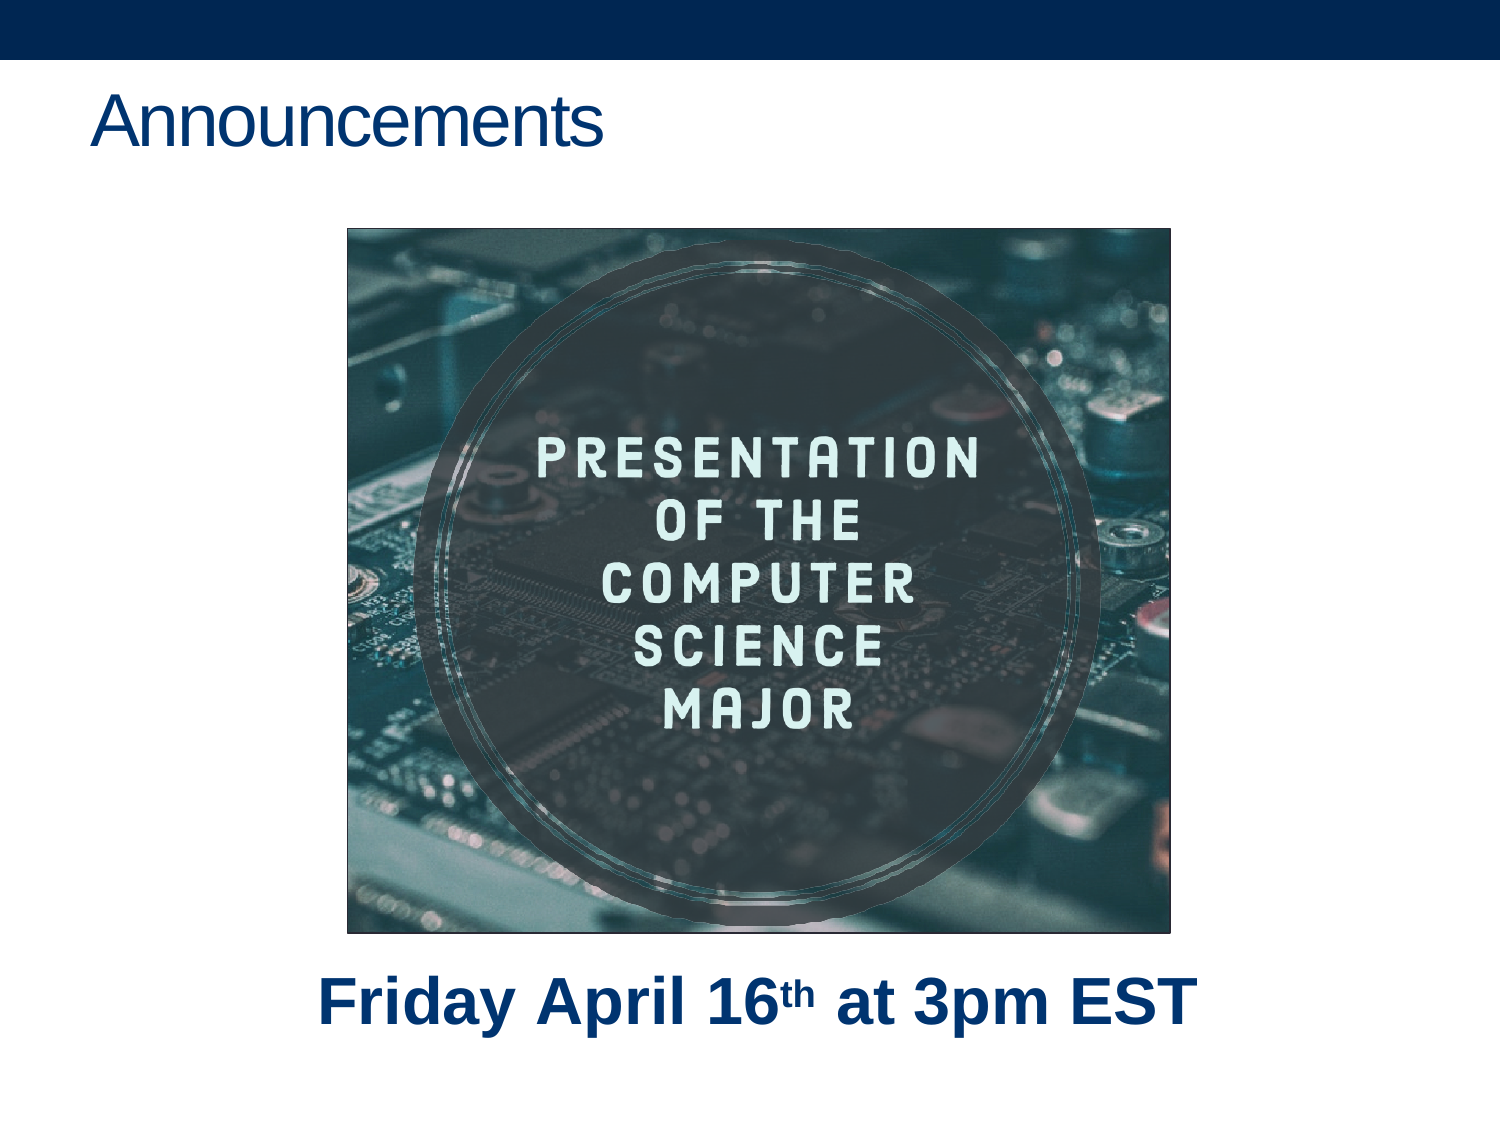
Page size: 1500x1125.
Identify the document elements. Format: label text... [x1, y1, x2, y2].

title Announcements [83, 69, 1417, 260]
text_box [346, 227, 1172, 934]
text_box Friday April 16th at 3pm EST [310, 955, 1207, 1038]
